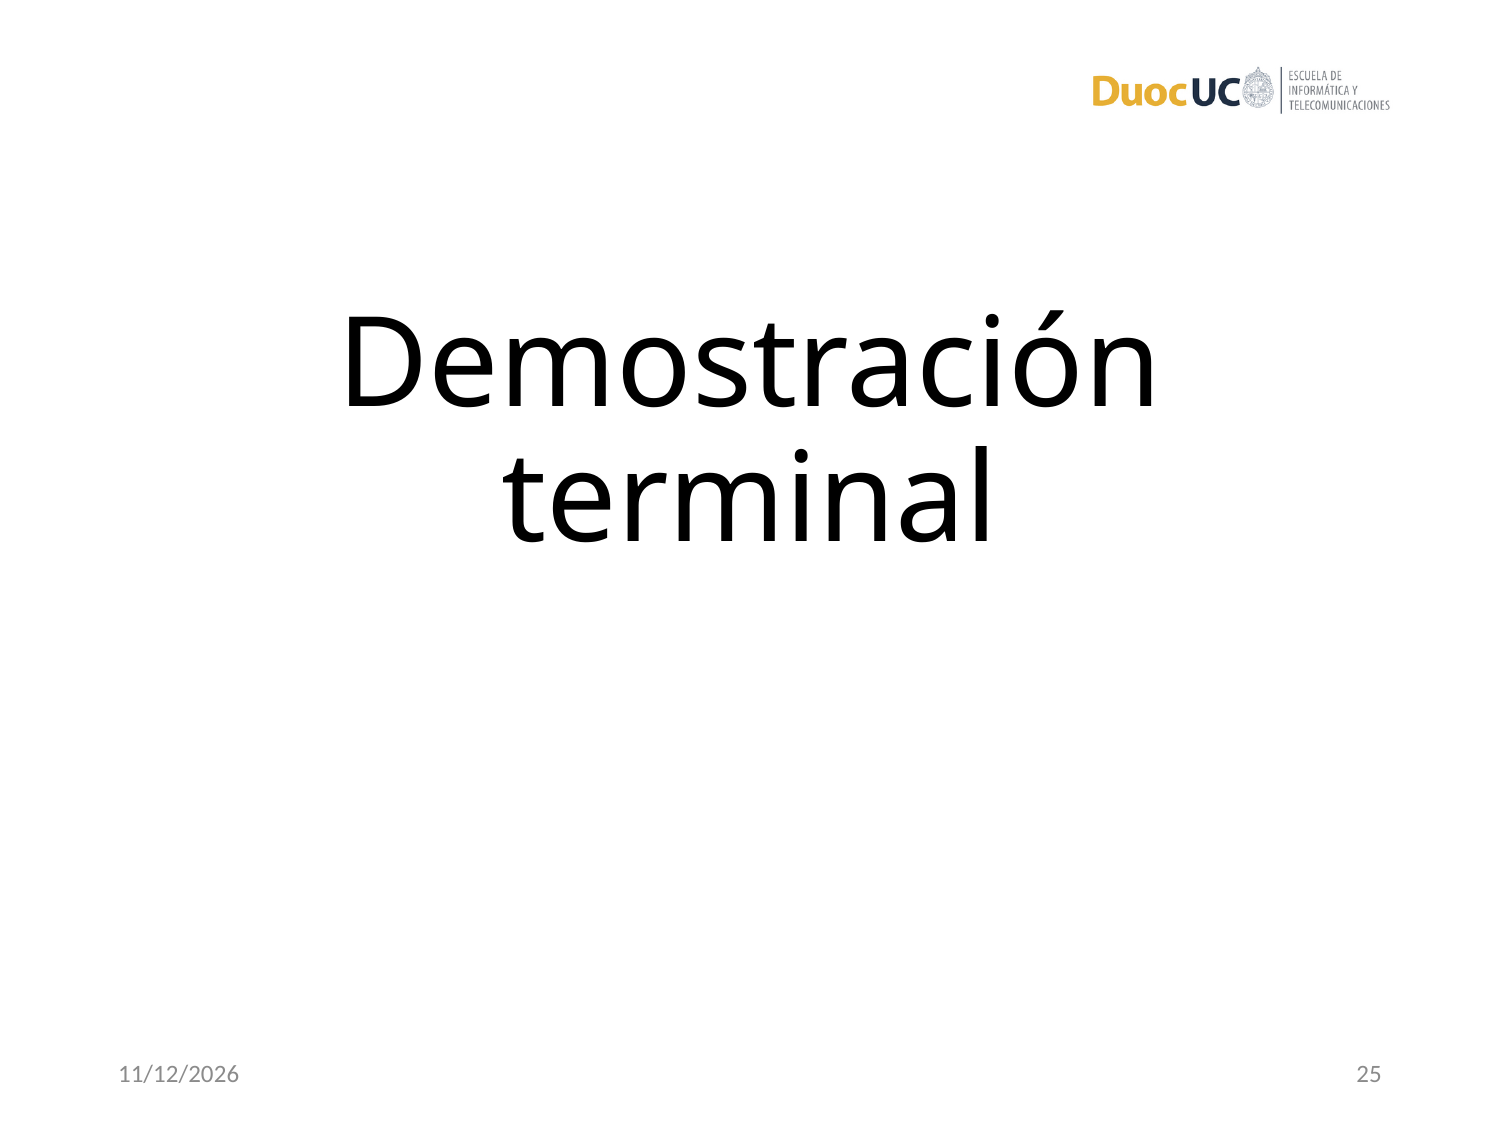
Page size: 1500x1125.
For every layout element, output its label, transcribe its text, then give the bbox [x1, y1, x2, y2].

picture [1085, 59, 1397, 118]
slide_number 25 [1059, 1042, 1397, 1103]
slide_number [103, 1042, 441, 1103]
title Demostración terminal [112, 184, 1388, 576]
